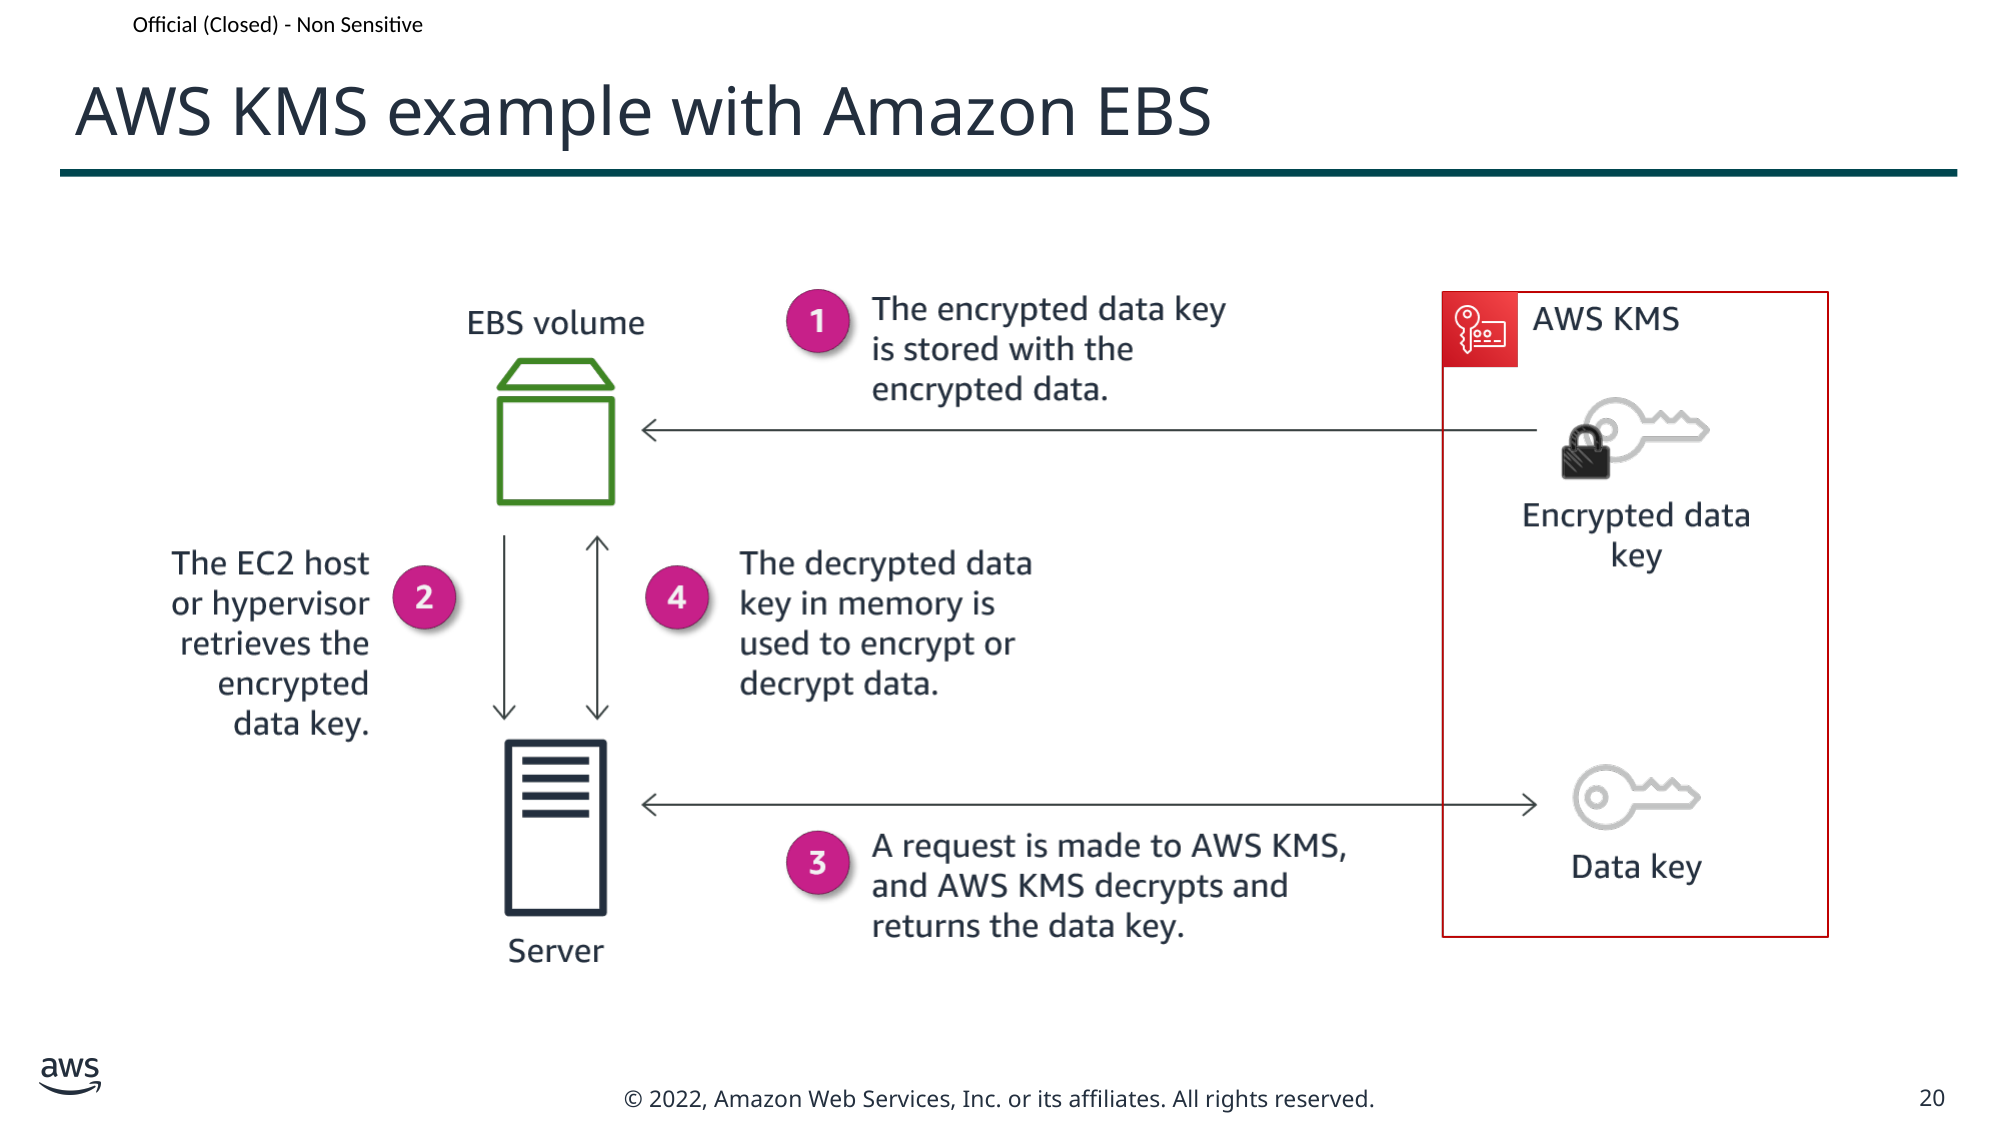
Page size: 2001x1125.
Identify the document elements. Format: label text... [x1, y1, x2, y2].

picture [140, 278, 1829, 992]
slide_number 20 [1881, 1077, 1961, 1121]
title AWS KMS example with Amazon EBS [60, 49, 1958, 170]
picture [39, 1058, 101, 1095]
